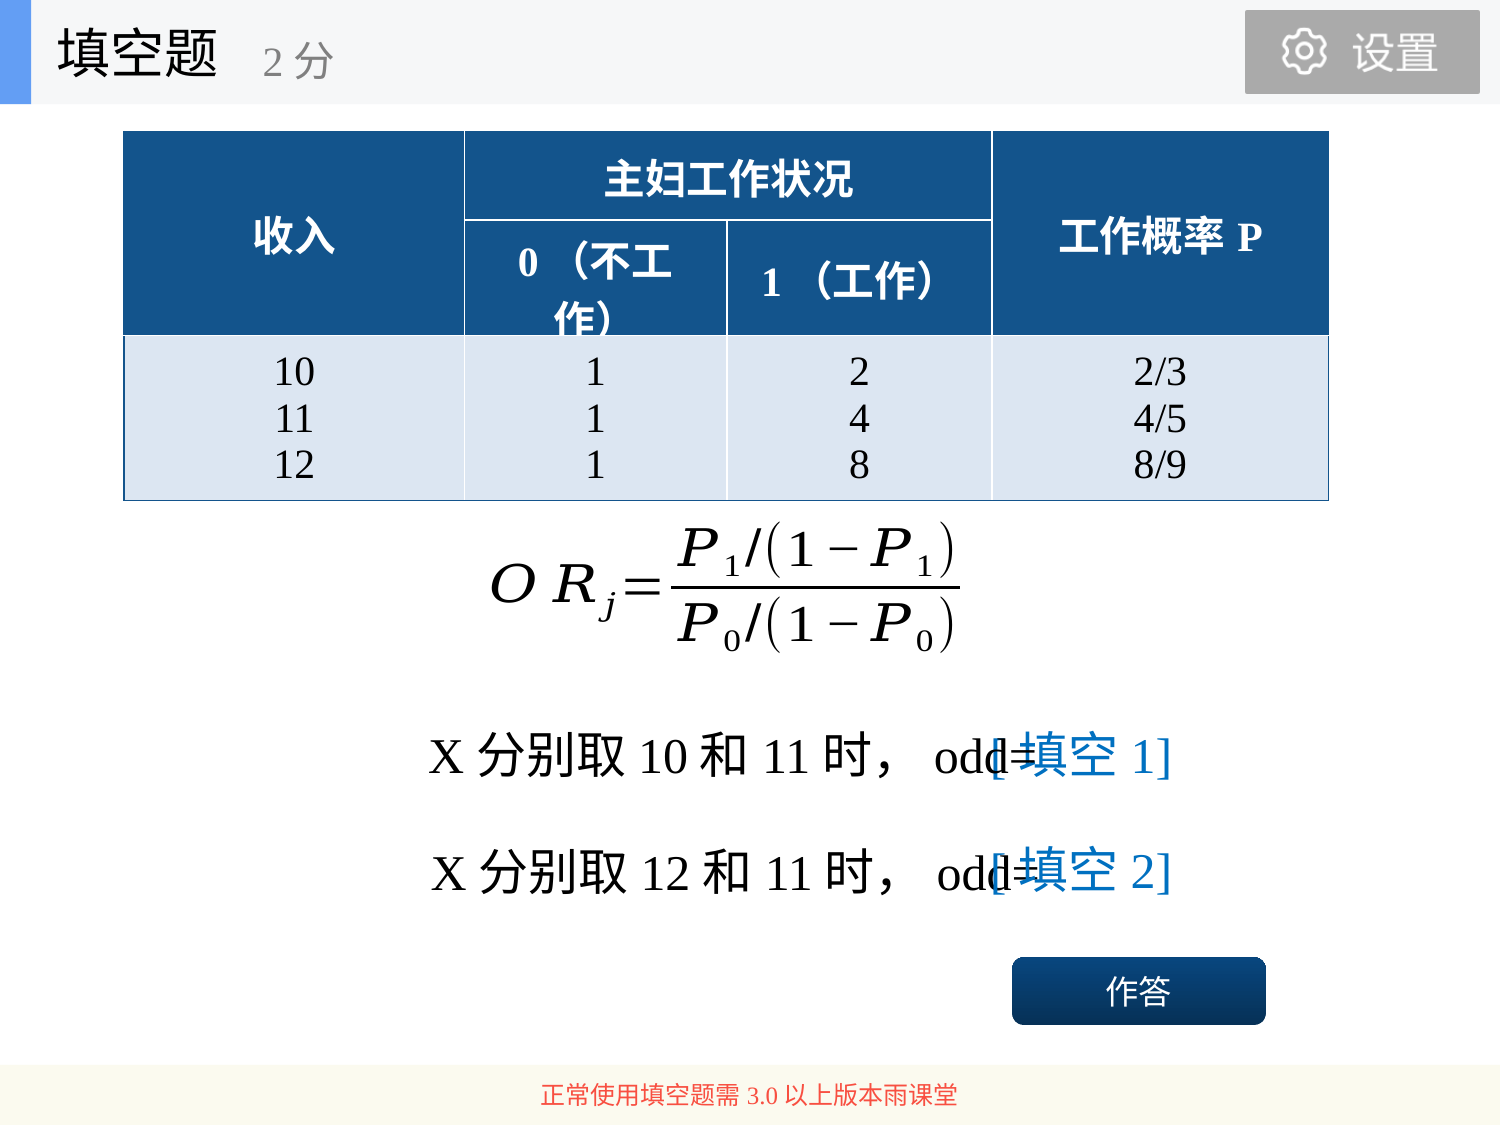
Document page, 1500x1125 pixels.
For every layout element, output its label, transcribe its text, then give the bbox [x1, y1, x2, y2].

picture [1245, 10, 1480, 94]
table_header 收入 [125, 133, 464, 335]
table_cell 2/3 4/5 8/9 [993, 336, 1328, 500]
table_cell 1 1 1 [465, 336, 726, 500]
table_header 工作概率P [993, 133, 1328, 335]
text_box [0, 0, 1500, 105]
text_box [填空1] [962, 715, 1359, 792]
table_header 主妇工作状况 [465, 133, 991, 219]
text_box 作答 [1012, 957, 1266, 1025]
text_box X分别取12和11时，odd= [415, 832, 1190, 908]
table_cell 10 11 12 [125, 336, 464, 500]
text_box [填空2] [962, 830, 1359, 907]
table_cell 2 4 8 [728, 336, 991, 500]
table_cell 1（工作） [728, 221, 991, 335]
table_cell 0（不工作） [465, 221, 726, 335]
text_box 正常使用填空题需3.0以上版本雨课堂 [0, 1064, 1500, 1125]
text_box X分别取10和11时，odd= [413, 715, 1187, 791]
